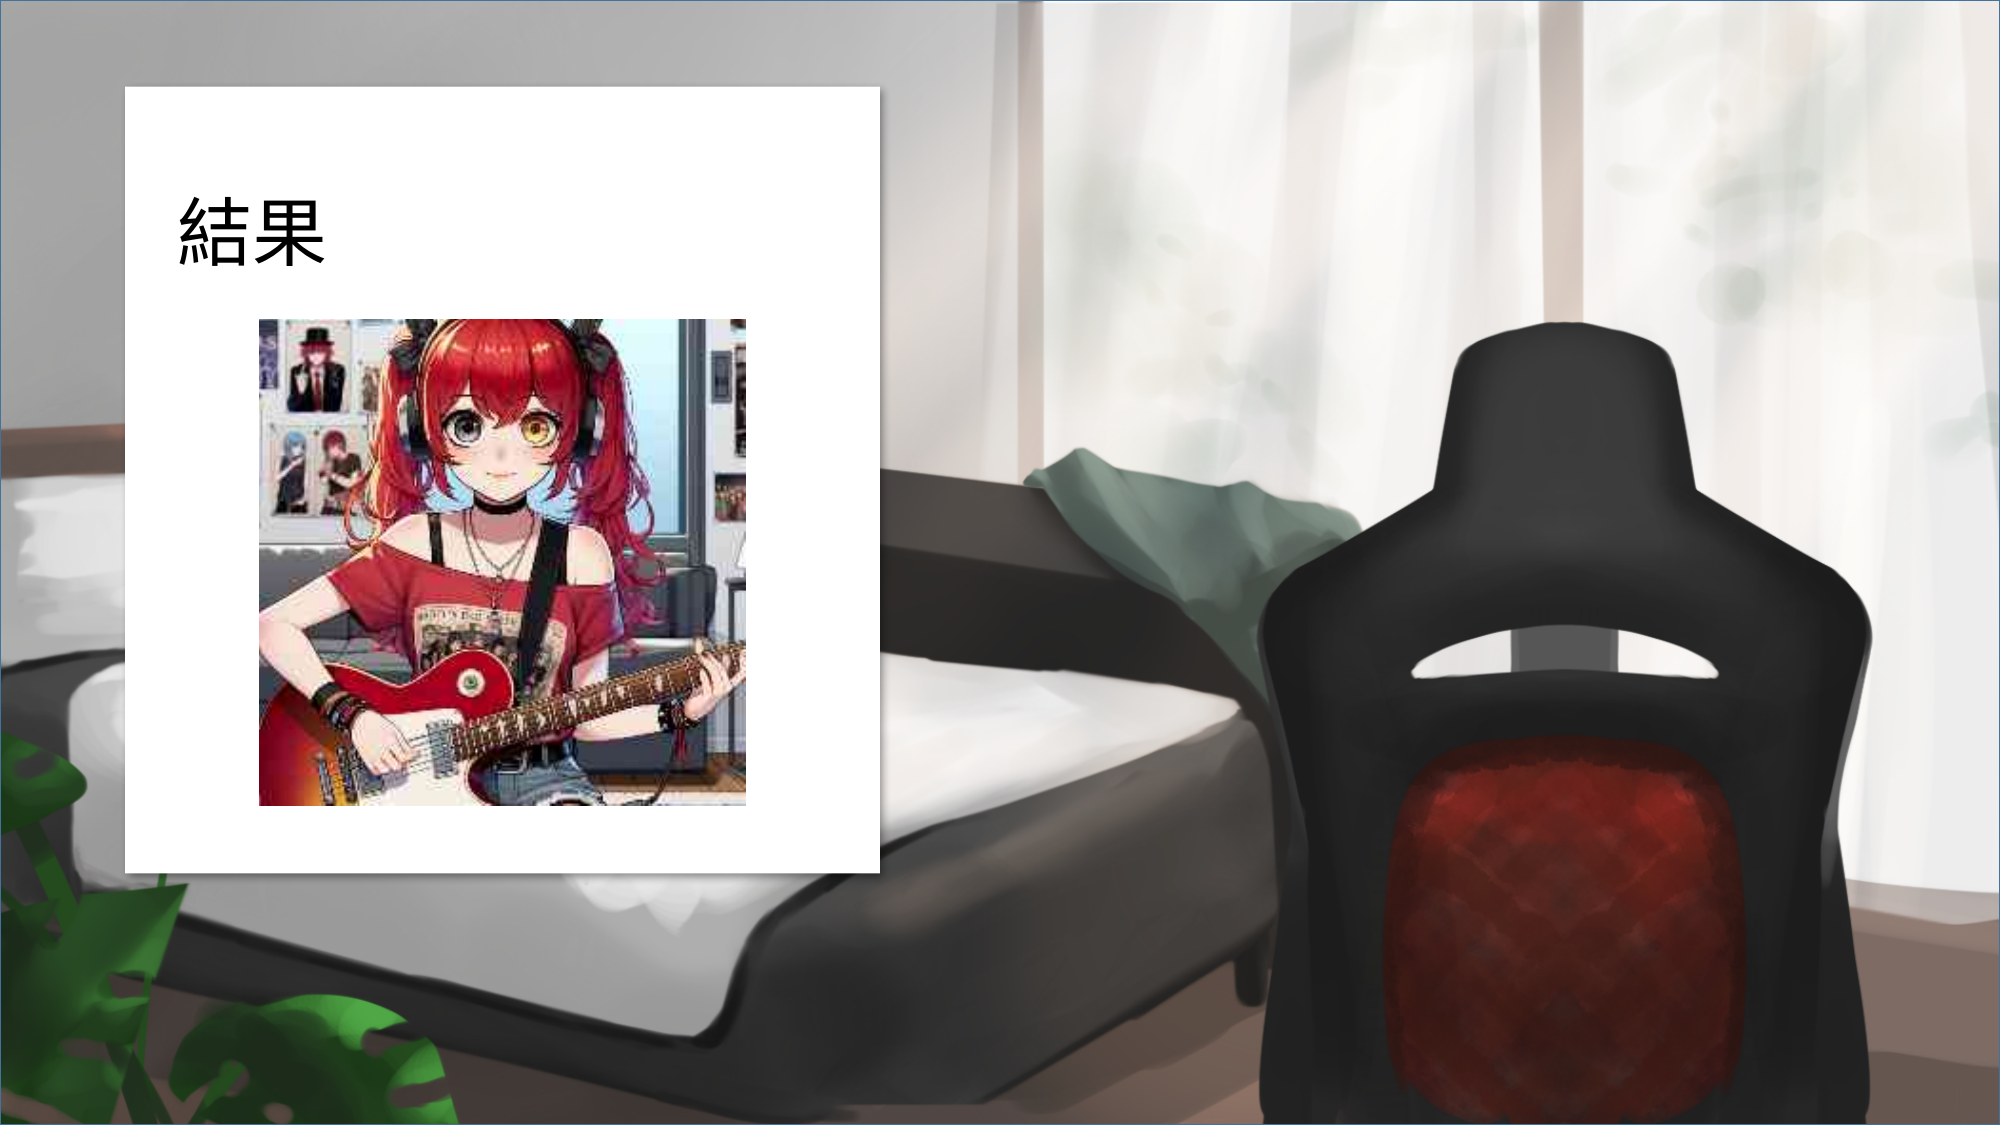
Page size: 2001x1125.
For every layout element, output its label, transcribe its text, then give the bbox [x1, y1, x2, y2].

text_box [0, 0, 2000, 1125]
title 結果 [162, 127, 604, 346]
picture [259, 319, 746, 806]
text_box [124, 86, 881, 874]
